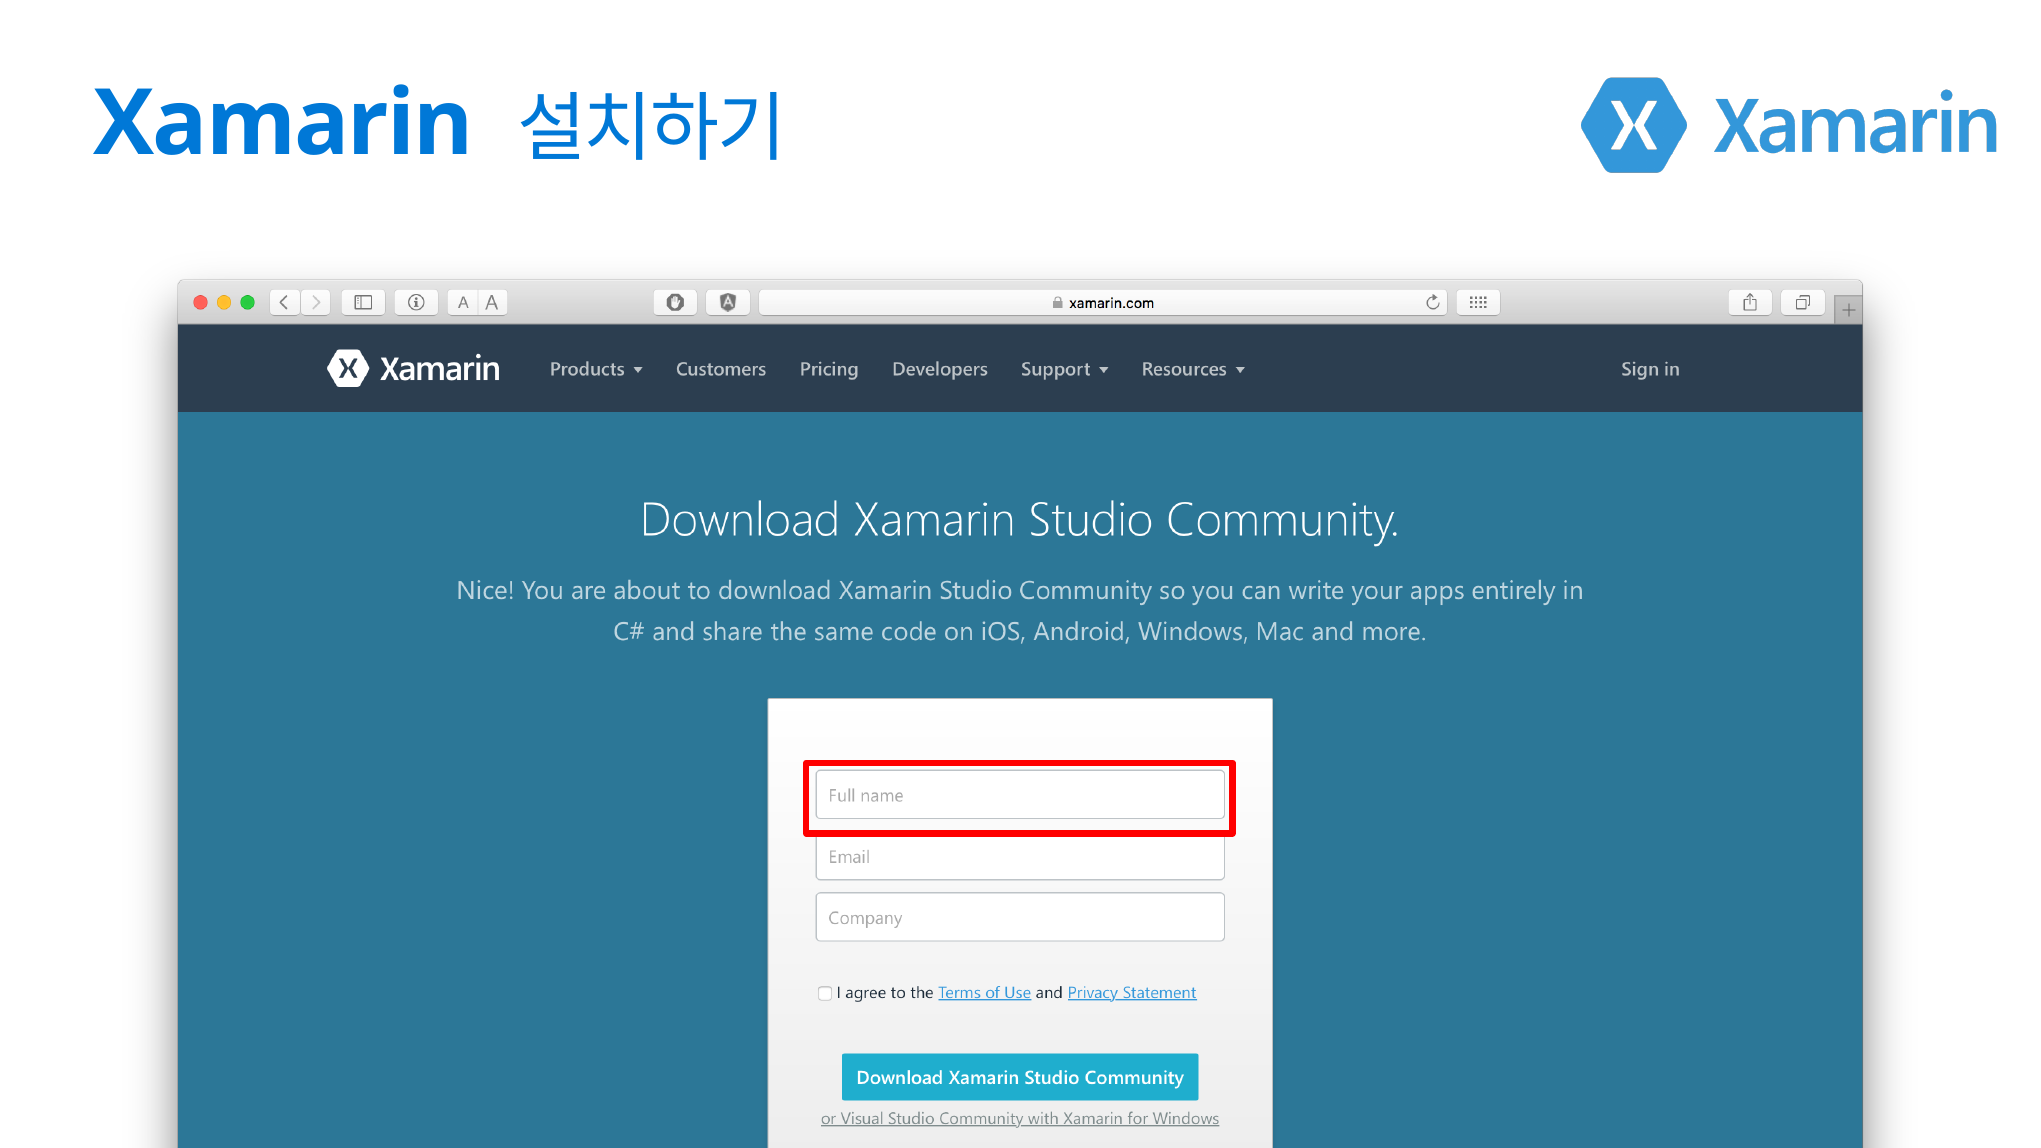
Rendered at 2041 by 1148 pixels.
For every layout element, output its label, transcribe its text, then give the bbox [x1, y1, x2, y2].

text_box Xamarin 설치하기 [70, 49, 1536, 200]
picture [112, 242, 1928, 1148]
picture [1536, 18, 2041, 231]
